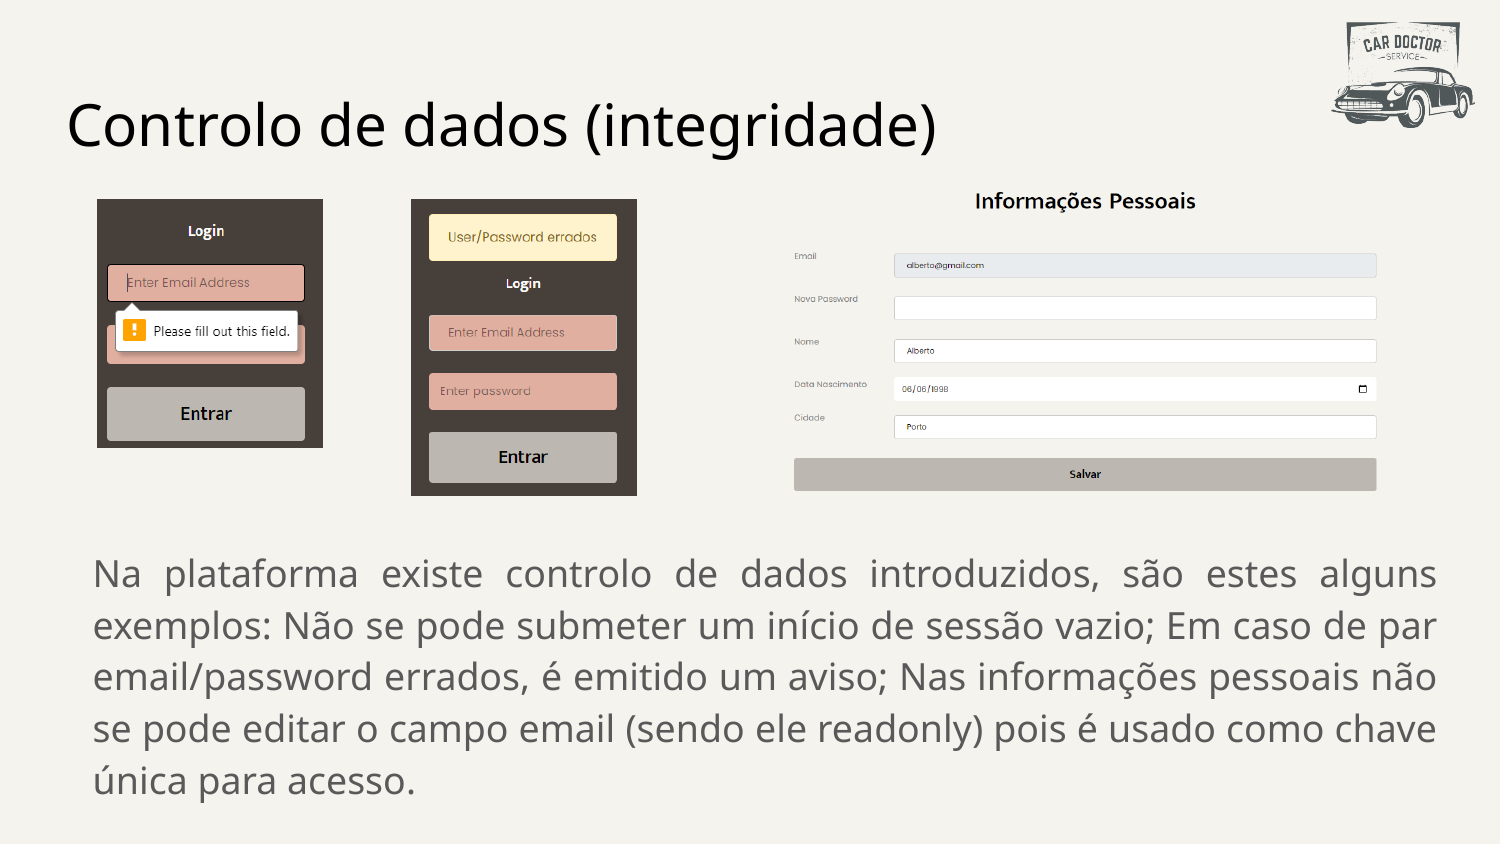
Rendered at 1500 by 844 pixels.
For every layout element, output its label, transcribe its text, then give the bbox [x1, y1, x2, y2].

picture [411, 199, 637, 496]
list Na plataforma existe controlo de dados introduzidos, são estes alguns exemplos: Não se pode submeter um início de sessão vazio; Em caso de par email/password errados, é emitido um aviso; Nas informações pessoais não se pode editar o campo email (sendo ele readonly) pois é usado como chave única para acesso. [77, 528, 1454, 805]
picture [788, 190, 1391, 505]
picture [96, 199, 323, 448]
title Controlo de dados (integridade) [51, 72, 1449, 167]
picture [1331, 22, 1475, 128]
